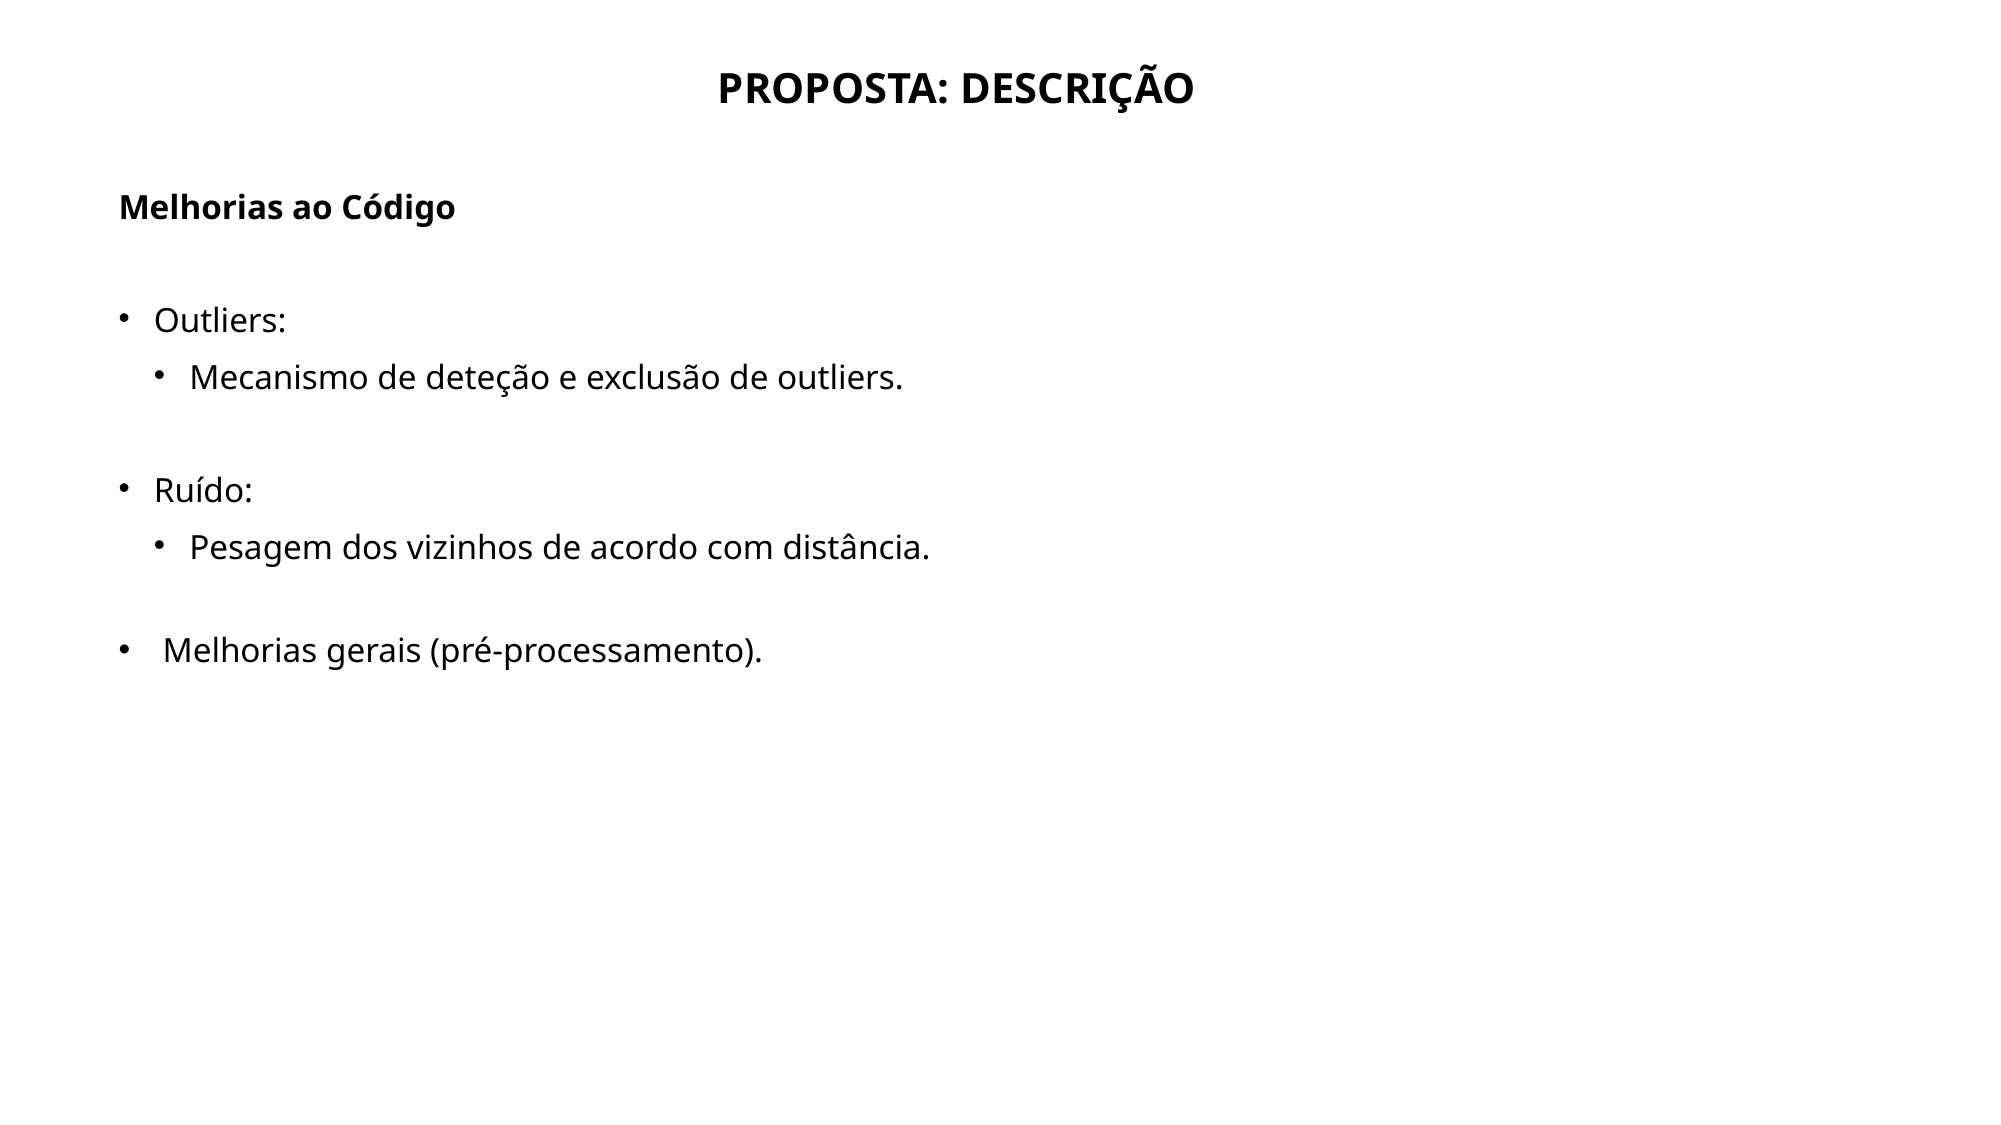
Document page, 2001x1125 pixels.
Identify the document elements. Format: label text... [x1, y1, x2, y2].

subtitle Melhorias ao Código Outliers: Mecanismo de deteção e exclusão de outliers. Ruído: Pesagem dos vizinhos de acordo com distância. Melhorias gerais (pré-processamento). [118, 190, 1619, 980]
text_box PROPOSTA: DESCRIÇÃO [35, 50, 1879, 146]
